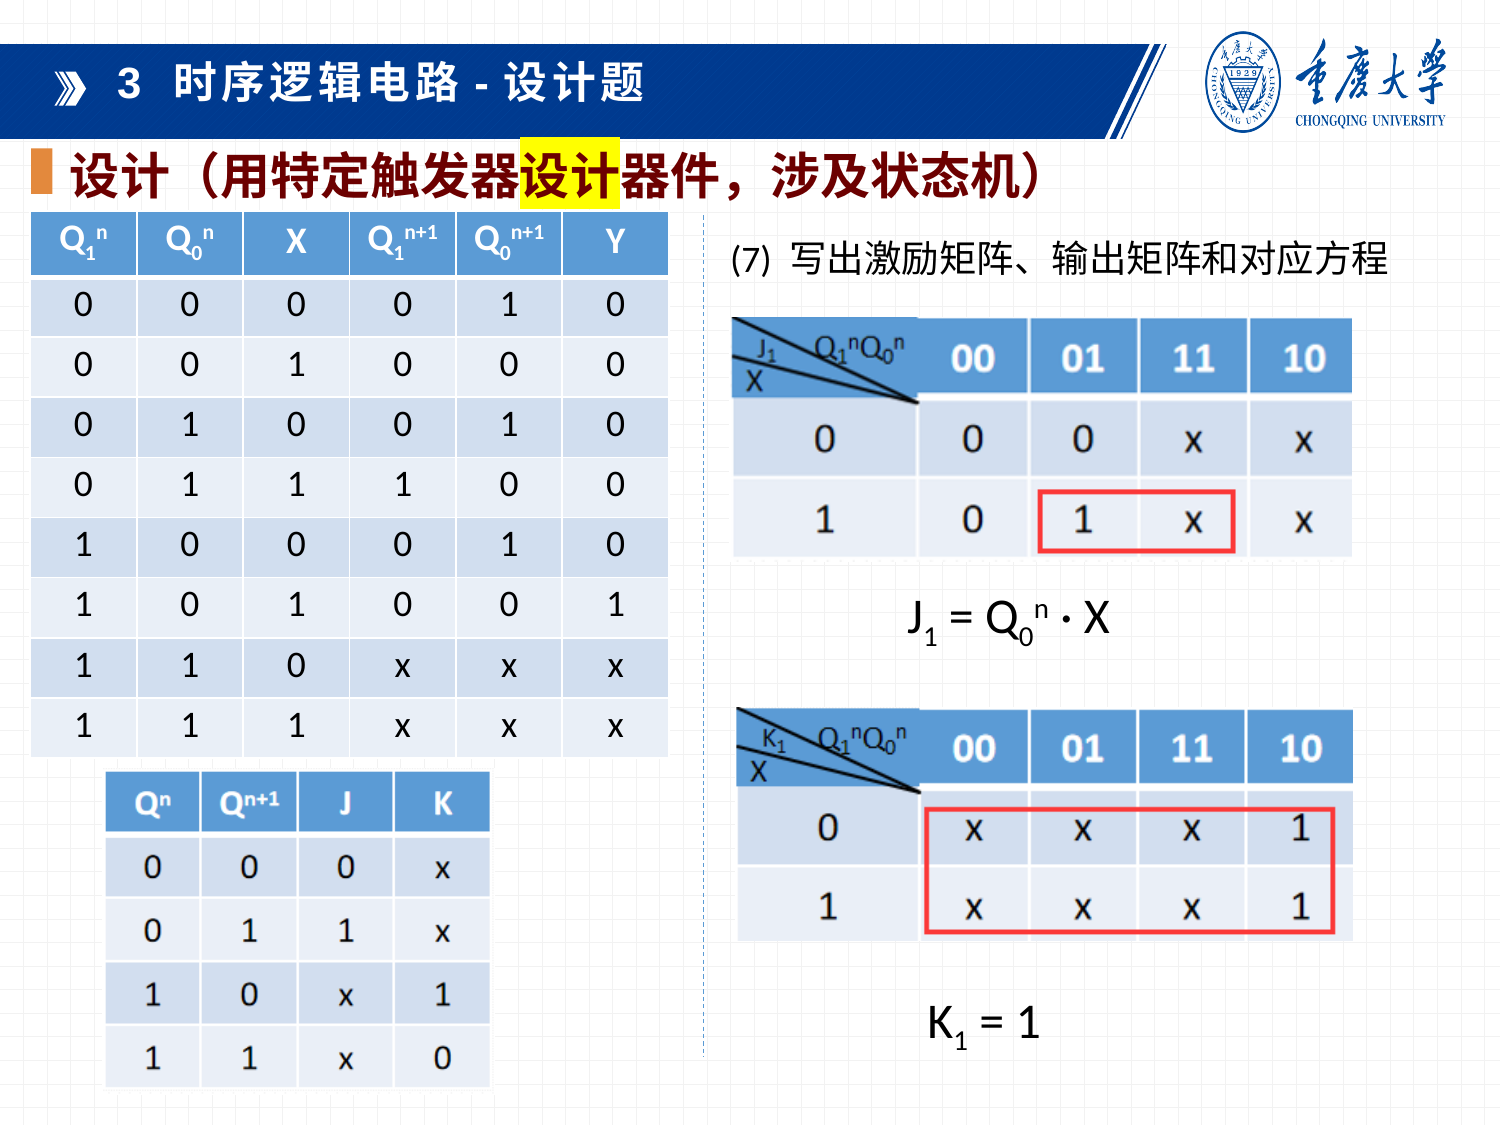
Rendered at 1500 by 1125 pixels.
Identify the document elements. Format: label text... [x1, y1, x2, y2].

table_cell 1 [31, 518, 136, 577]
table_cell 1 [31, 578, 136, 637]
table_cell x [457, 699, 561, 757]
table_cell 0 [244, 398, 349, 457]
table_cell x [350, 699, 455, 757]
table_cell 0 [563, 458, 668, 517]
table_header Q1n+1 [350, 212, 455, 275]
table_cell 0 [350, 338, 455, 396]
table_header Y [563, 212, 668, 275]
table_cell 1 [138, 639, 242, 697]
table_cell 0 [244, 639, 349, 697]
table_cell 0 [138, 338, 242, 396]
table_header Q0n+1 [457, 212, 561, 275]
table_cell 1 [244, 699, 349, 757]
table_cell x [563, 699, 668, 757]
picture [102, 768, 495, 1095]
table_cell 0 [31, 280, 136, 336]
table_cell 1 [138, 398, 242, 457]
table_cell 0 [350, 578, 455, 637]
table_cell 0 [350, 518, 455, 577]
table_cell 1 [244, 338, 349, 396]
table_cell 1 [138, 699, 242, 757]
text_box (7) 写出激励矩阵、输出矩阵和对应方程 [715, 227, 1469, 288]
table_cell 1 [31, 639, 136, 697]
text_box 设计（用特定触发器设计器件，涉及状态机） [54, 137, 1470, 213]
table_cell 0 [457, 338, 561, 396]
table_cell 0 [350, 280, 455, 336]
table_cell 0 [563, 398, 668, 457]
table_cell 1 [244, 578, 349, 637]
table_cell 0 [457, 458, 561, 517]
table_cell 0 [138, 280, 242, 336]
table_cell 0 [563, 338, 668, 396]
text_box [729, 317, 1353, 1057]
table_cell 0 [138, 578, 242, 637]
table_cell x [350, 639, 455, 697]
table_cell 1 [457, 518, 561, 577]
picture [1205, 31, 1446, 133]
table_cell 0 [31, 338, 136, 396]
table_header X [244, 212, 349, 275]
table_cell 0 [457, 578, 561, 637]
table_cell 1 [138, 458, 242, 517]
table_cell 1 [563, 578, 668, 637]
table_cell 1 [31, 699, 136, 757]
table_cell 1 [244, 458, 349, 517]
table_cell 0 [350, 398, 455, 457]
table_cell 0 [138, 518, 242, 577]
table_header Q0n [138, 212, 242, 275]
table_cell 0 [244, 518, 349, 577]
text_box [30, 147, 53, 195]
table_cell 1 [350, 458, 455, 517]
table_cell x [457, 639, 561, 697]
table_cell 1 [457, 398, 561, 457]
table_cell 1 [457, 280, 561, 336]
table_header Q1n [31, 212, 136, 275]
table_cell 0 [563, 518, 668, 577]
table_cell x [563, 639, 668, 697]
table_cell 0 [563, 280, 668, 336]
text_box 3 时序逻辑电路-设计题 [102, 53, 1038, 137]
table_cell 0 [31, 398, 136, 457]
table_cell 0 [31, 458, 136, 517]
table_cell 0 [244, 280, 349, 336]
